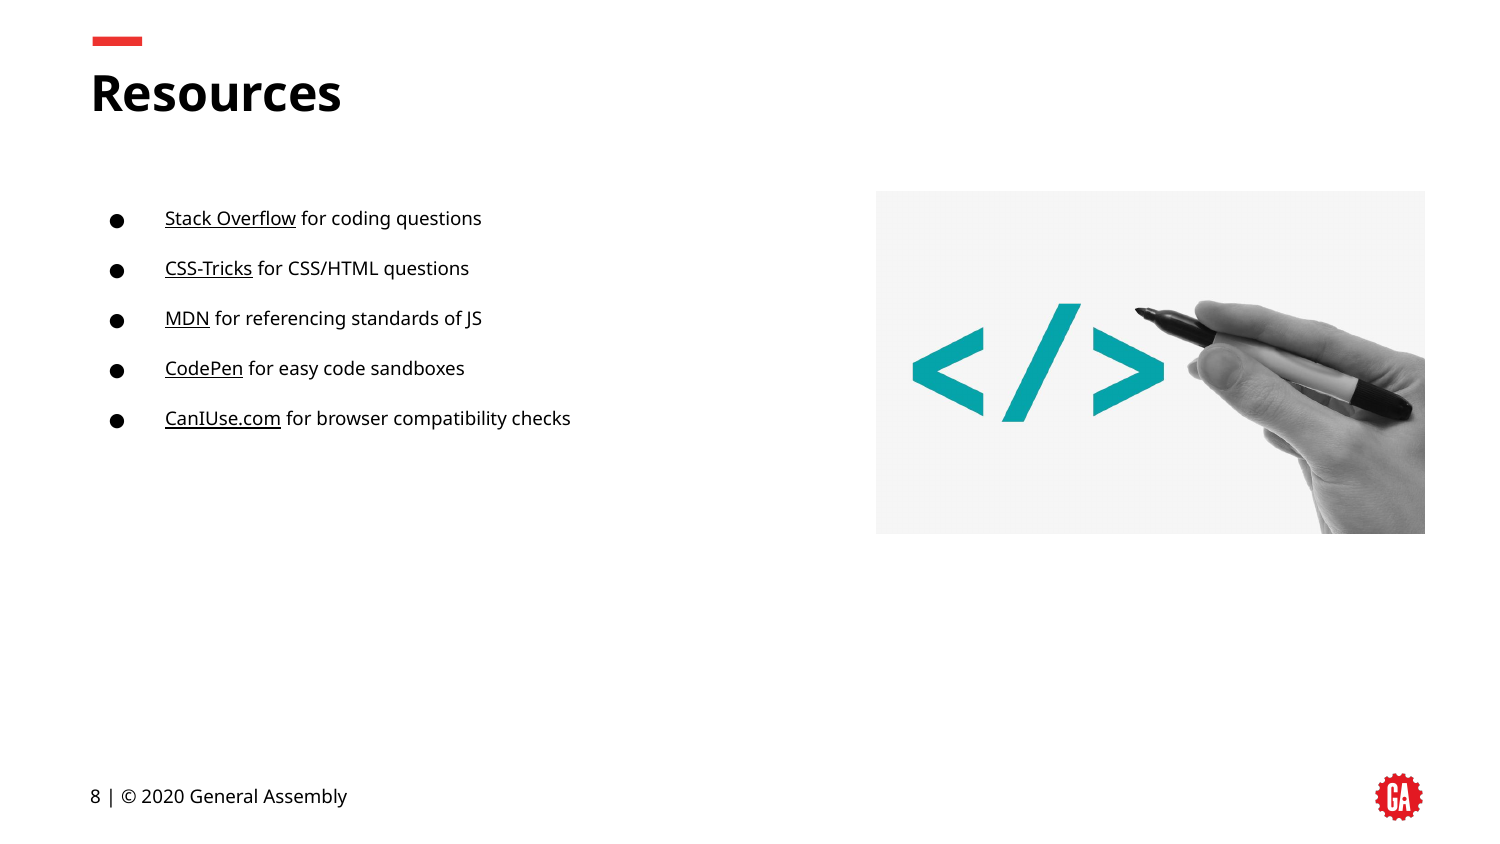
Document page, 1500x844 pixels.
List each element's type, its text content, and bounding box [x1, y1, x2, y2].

slide_number 8 | © 2020 General Assembly [75, 764, 465, 830]
title Resources [75, 46, 1473, 140]
list Stack Overflow for coding questions CSS-Tricks for CSS/HTML questions MDN for referencing standards of JS CodePen for easy code sandboxes CanIUse.com for browser compatibility checks [75, 187, 831, 670]
picture [1373, 771, 1425, 823]
picture [876, 191, 1426, 535]
